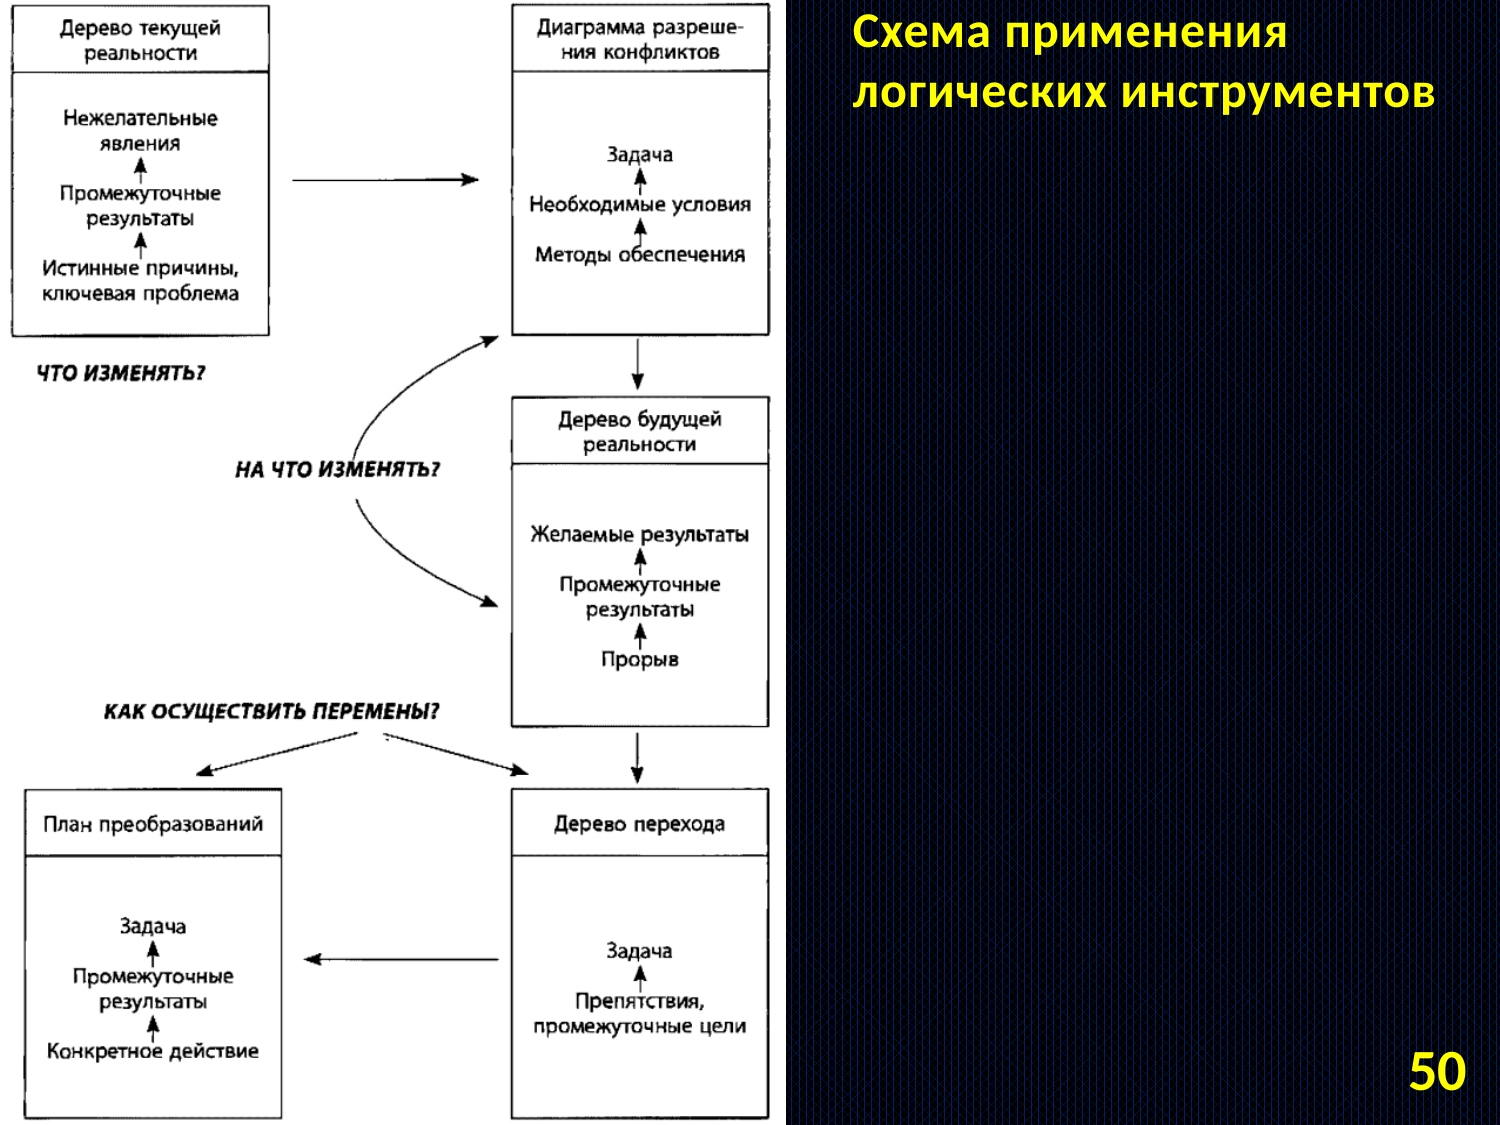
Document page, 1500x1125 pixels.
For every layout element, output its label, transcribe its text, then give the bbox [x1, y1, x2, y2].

title Схема применения логических инструментов [837, 0, 1500, 126]
picture [0, 0, 786, 1125]
text_box 50 [1340, 1037, 1483, 1097]
